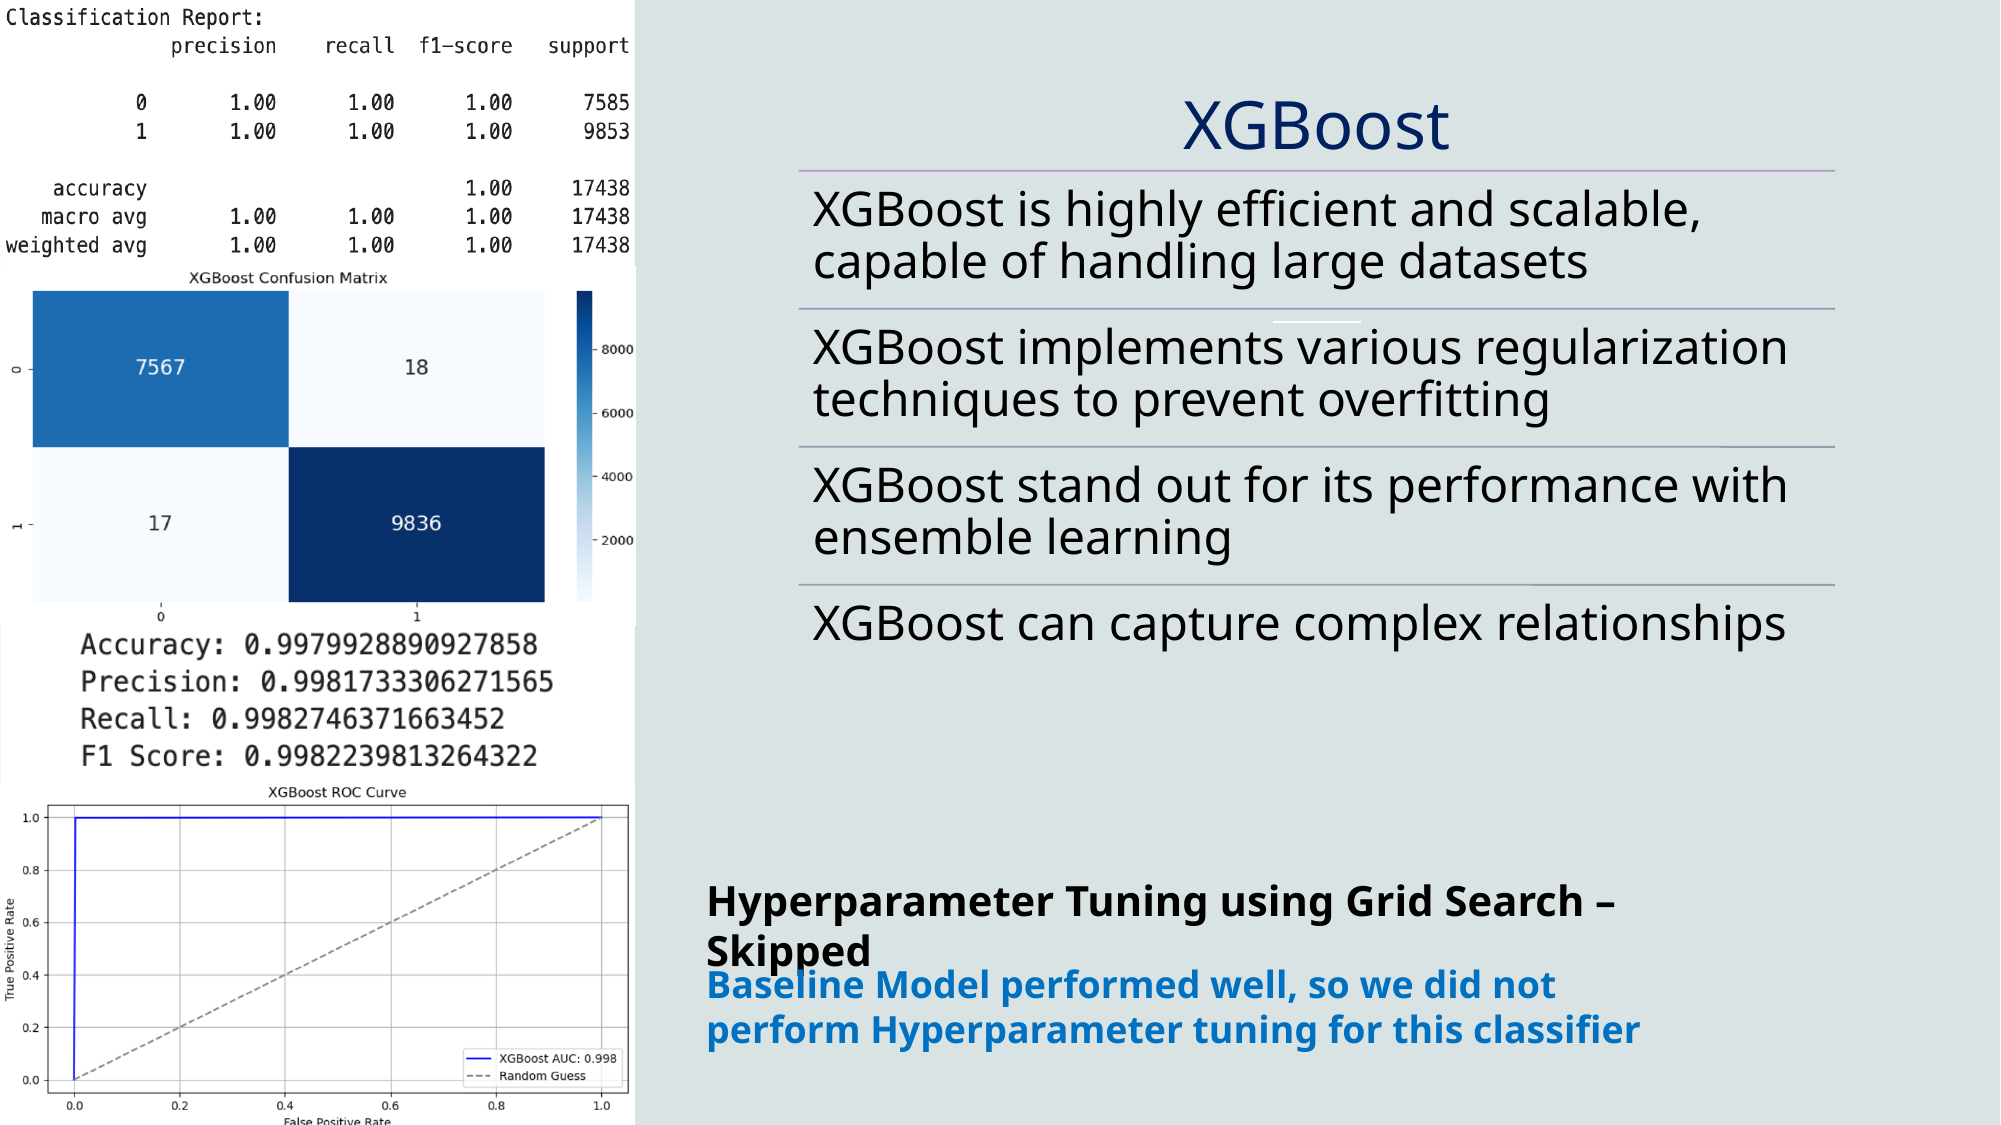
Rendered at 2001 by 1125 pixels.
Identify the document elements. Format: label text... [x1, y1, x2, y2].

picture [71, 627, 564, 778]
picture [0, 0, 634, 263]
title XGBoost [798, 64, 1836, 169]
picture [0, 783, 635, 1125]
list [798, 170, 1836, 724]
text_box [636, 0, 2000, 1125]
text_box [0, 0, 636, 266]
picture [0, 266, 636, 626]
text_box [0, 626, 636, 1125]
text_box Hyperparameter Tuning using Grid Search – Skipped [691, 867, 1734, 953]
text_box Baseline Model performed well, so we did not perform Hyperparameter tuning for this classifier [691, 953, 1734, 1059]
